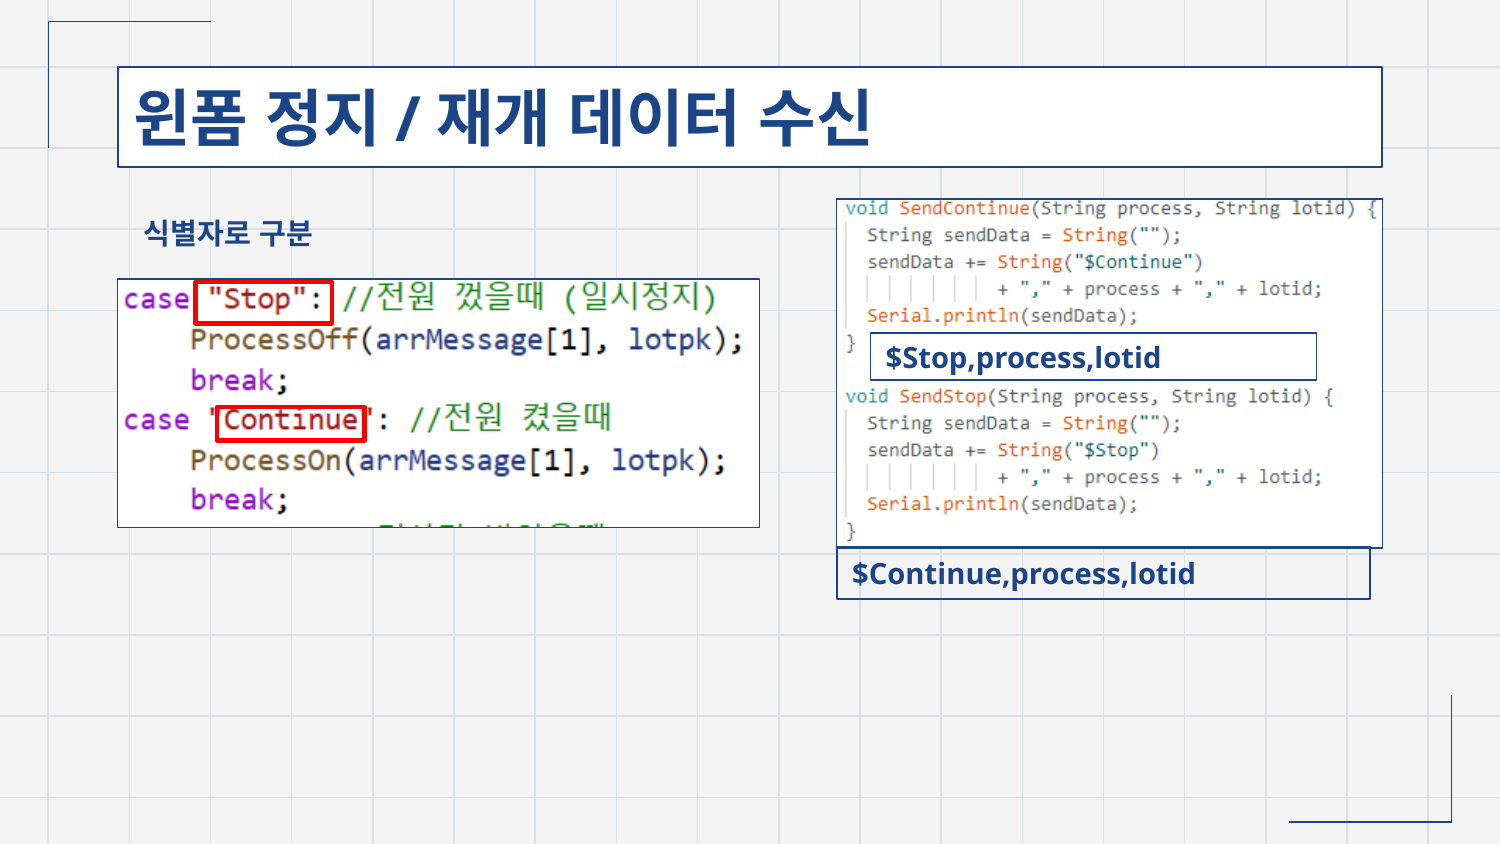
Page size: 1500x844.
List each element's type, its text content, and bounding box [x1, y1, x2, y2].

title 윈폼 정지/재개 데이터 수신 [117, 66, 1383, 168]
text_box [128, 199, 674, 441]
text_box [836, 332, 1371, 600]
picture [836, 199, 1383, 548]
picture [117, 279, 759, 527]
